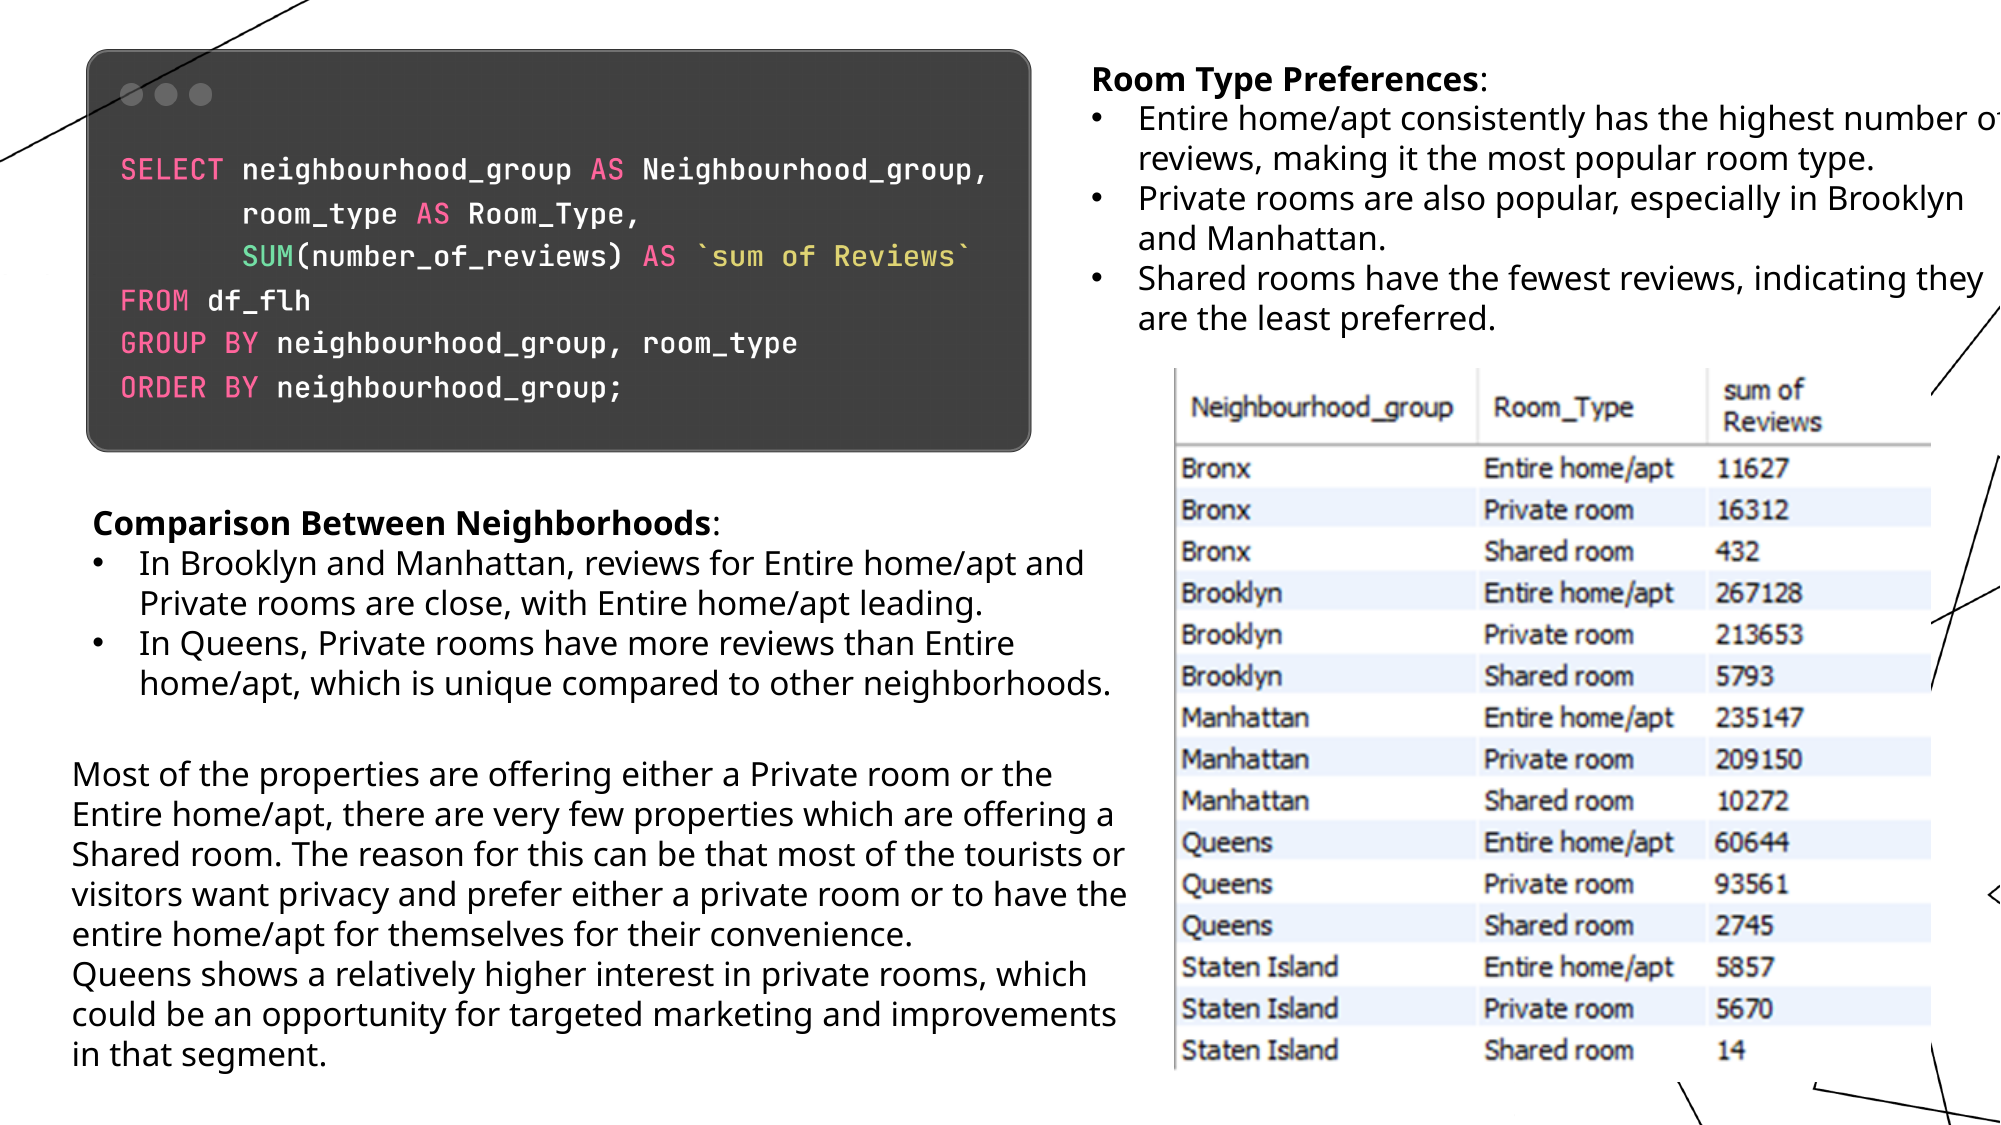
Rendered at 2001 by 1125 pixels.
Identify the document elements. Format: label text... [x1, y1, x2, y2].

text_box Room Type Preferences: Entire home/apt consistently has the highest number of reviews, making it the most popular room type. Private rooms are also popular, especially in Brooklyn and Manhattan. Shared rooms have the fewest reviews, indicating they are the least preferred. [1075, 50, 2000, 385]
text_box Most of the properties are offering either a Private room or the Entire home/apt, there are very few properties which are offering a Shared room. The reason for this can be that most of the tourists or visitors want privacy and prefer either a private room or to have the entire home/apt for themselves for their convenience. Queens shows a relatively higher interest in private rooms, which could be an opportunity for targeted marketing and improvements in that segment. [56, 746, 1155, 1121]
picture [1174, 368, 2000, 1125]
picture [0, 0, 1059, 480]
text_box Comparison Between Neighborhoods: In Brooklyn and Manhattan, reviews for Entire home/apt and Private rooms are close, with Entire home/apt leading. In Queens, Private rooms have more reviews than Entire home/apt, which is unique compared to other neighborhoods. [77, 495, 1153, 710]
